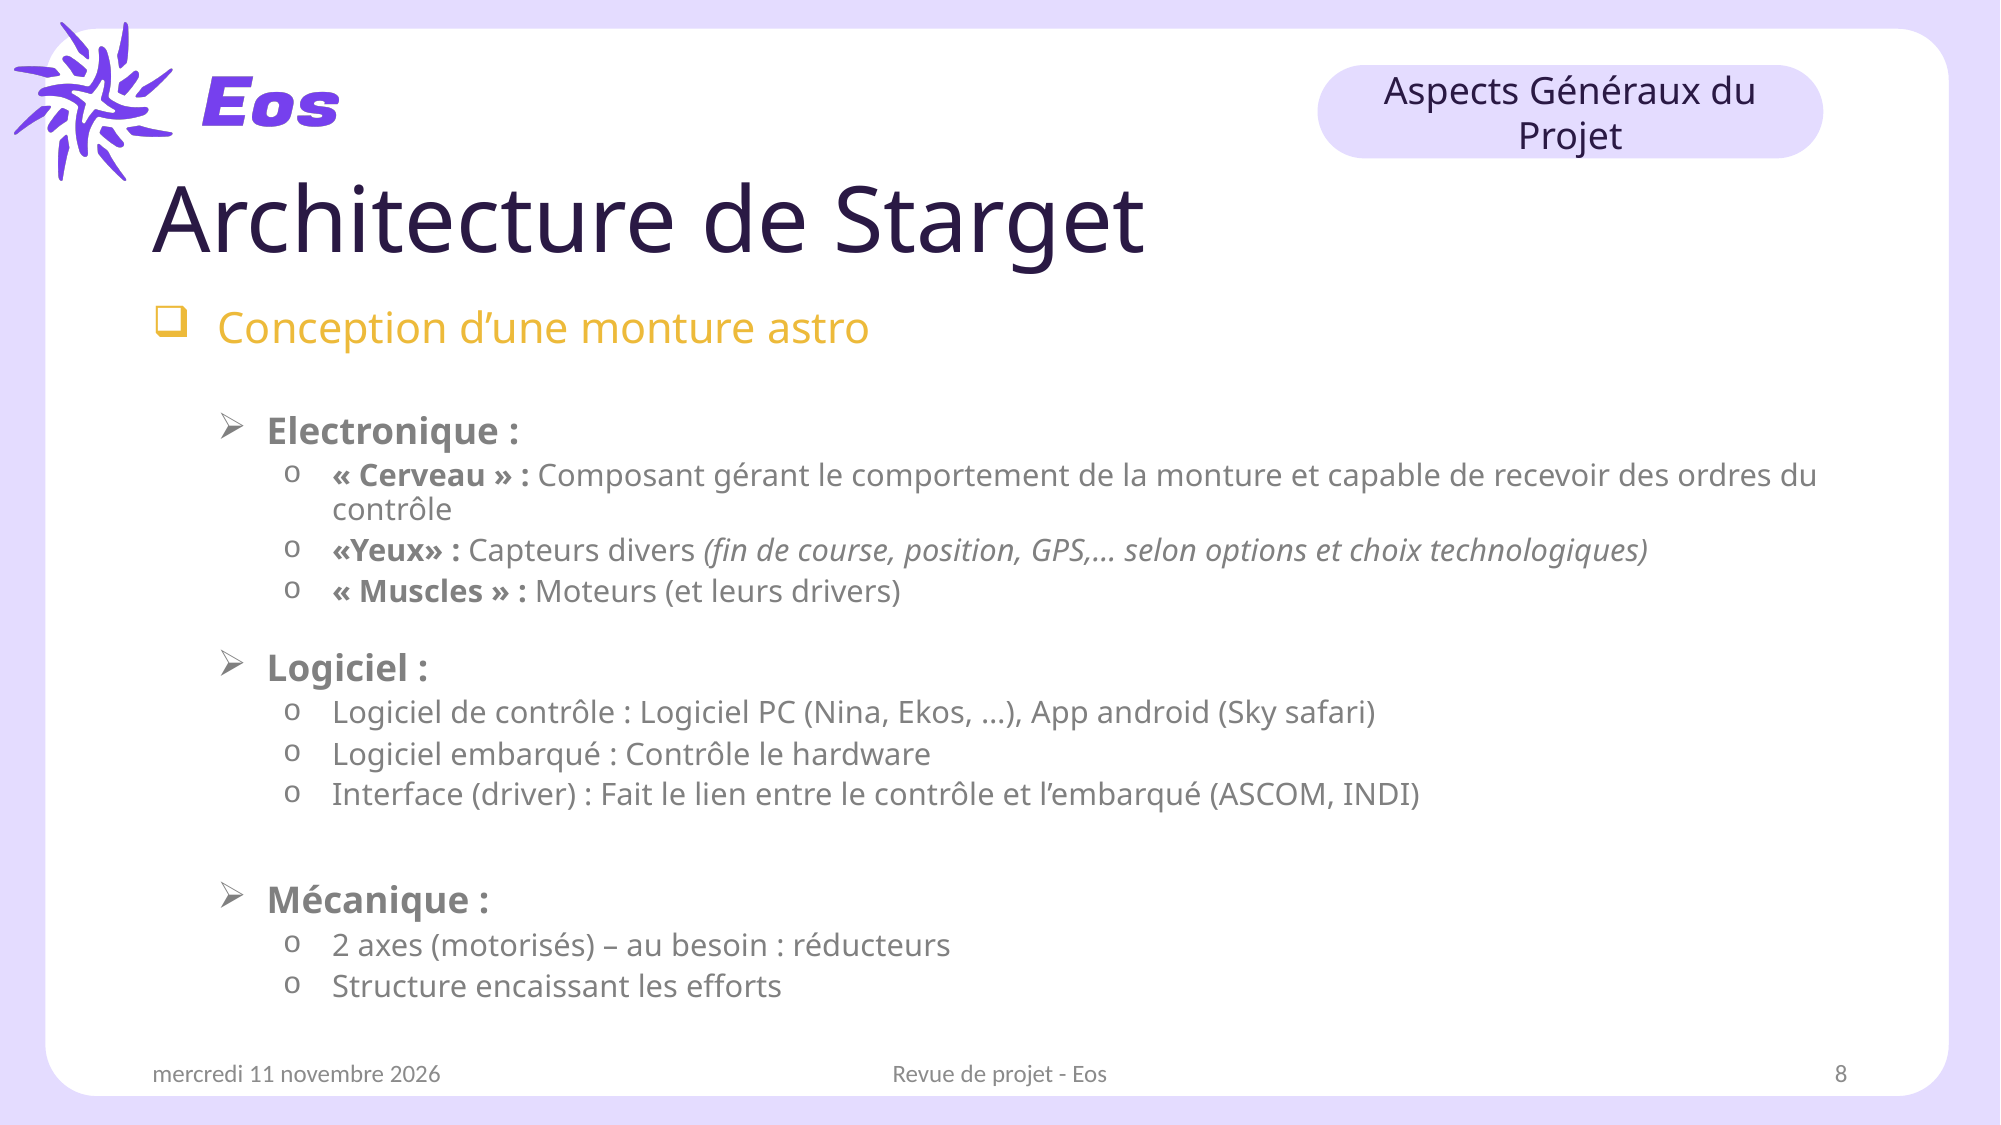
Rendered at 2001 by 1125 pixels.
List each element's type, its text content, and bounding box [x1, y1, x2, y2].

footer Revue de projet - Eos [662, 1042, 1338, 1103]
list Conception d’une monture astro Electronique : « Cerveau » : Composant gérant le comportement de la monture et capable de recevoir des ordres du contrôle «Yeux» : Capteurs divers (fin de course, position, GPS,… selon options et choix technologiques) « Muscles » : Moteurs (et leurs drivers) Logiciel : Logiciel de contrôle : Logiciel PC (Nina, Ekos, …), App android (Sky safari) Logiciel embarqué : Contrôle le hardware Interface (driver) : Fait le lien entre le contrôle et l’embarqué (ASCOM, INDI) Mécanique : 2 axes (motorisés) – au besoin : réducteurs Structure encaissant les efforts [137, 299, 1863, 1014]
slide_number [137, 1042, 588, 1103]
picture [14, 22, 339, 181]
slide_number 8 [1412, 1042, 1863, 1103]
text_box Aspects Généraux du Projet [1316, 63, 1825, 160]
title Architecture de Starget [137, 158, 1863, 288]
